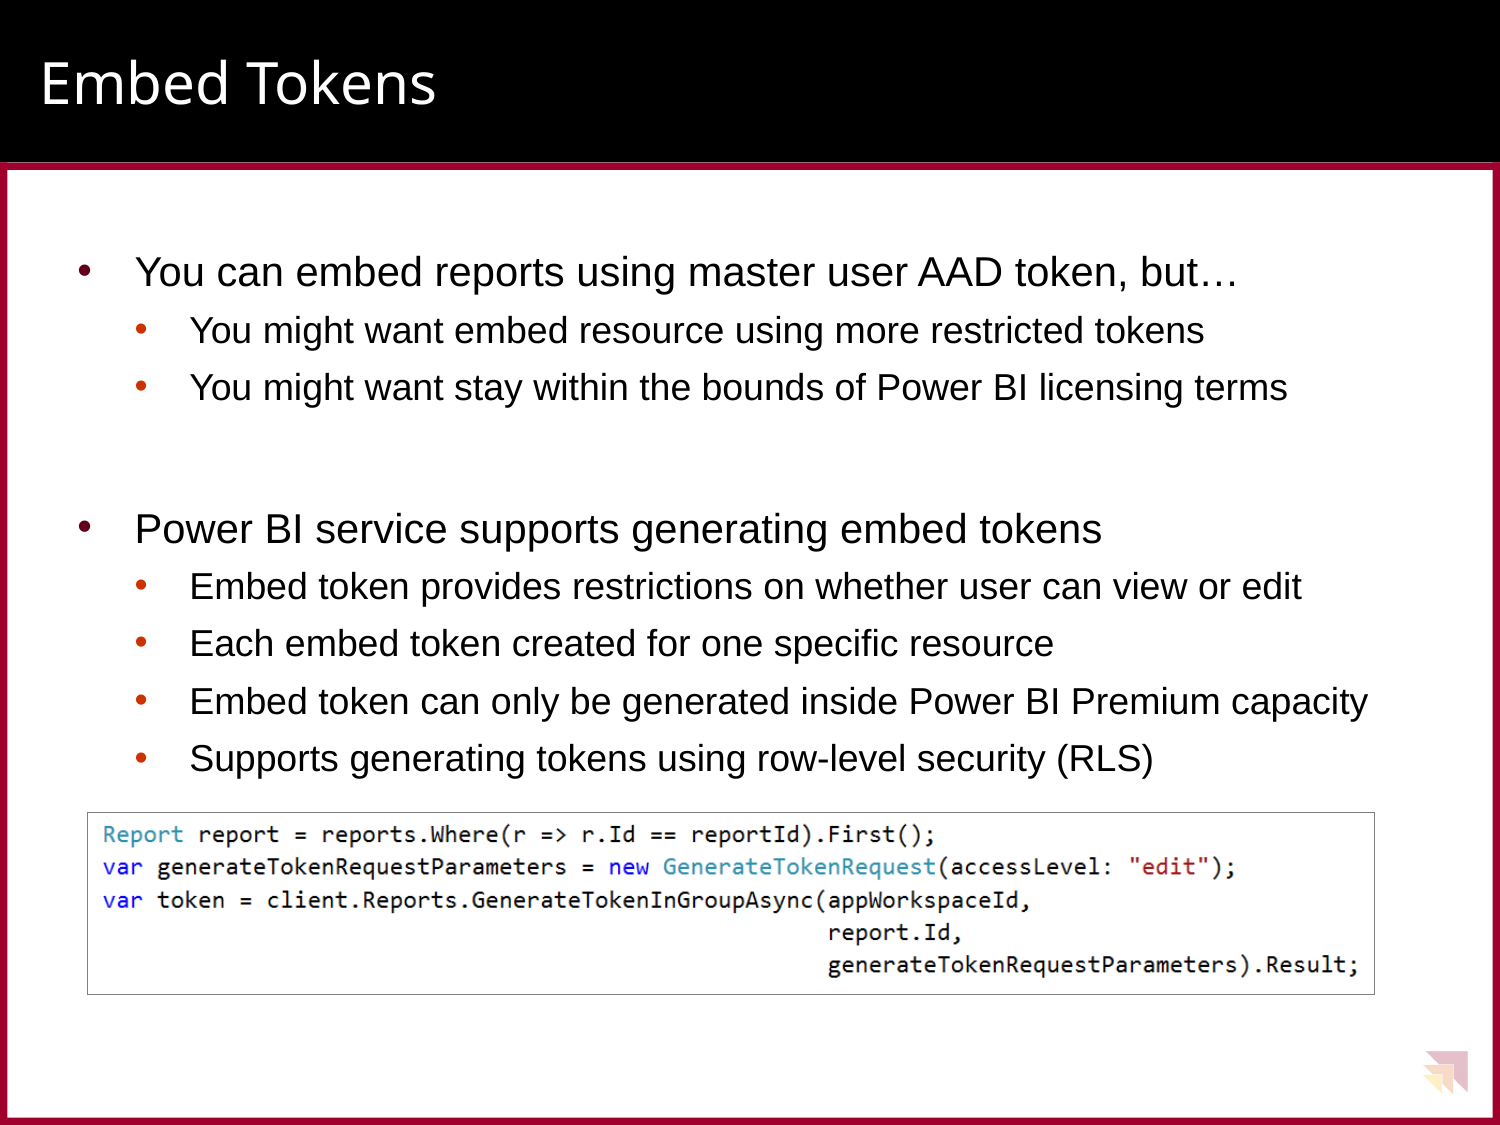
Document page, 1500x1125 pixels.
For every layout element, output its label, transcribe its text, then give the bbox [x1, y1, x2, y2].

picture [87, 812, 1376, 995]
list You can embed reports using master user AAD token, but… You might want embed resource using more restricted tokens You might want stay within the bounds of Power BI licensing terms Power BI service supports generating embed tokens Embed token provides restrictions on whether user can view or edit Each embed token created for one specific resource Embed token can only be generated inside Power BI Premium capacity Supports generating tokens using row-level security (RLS) [62, 237, 1438, 1088]
title Embed Tokens [24, 12, 1438, 150]
